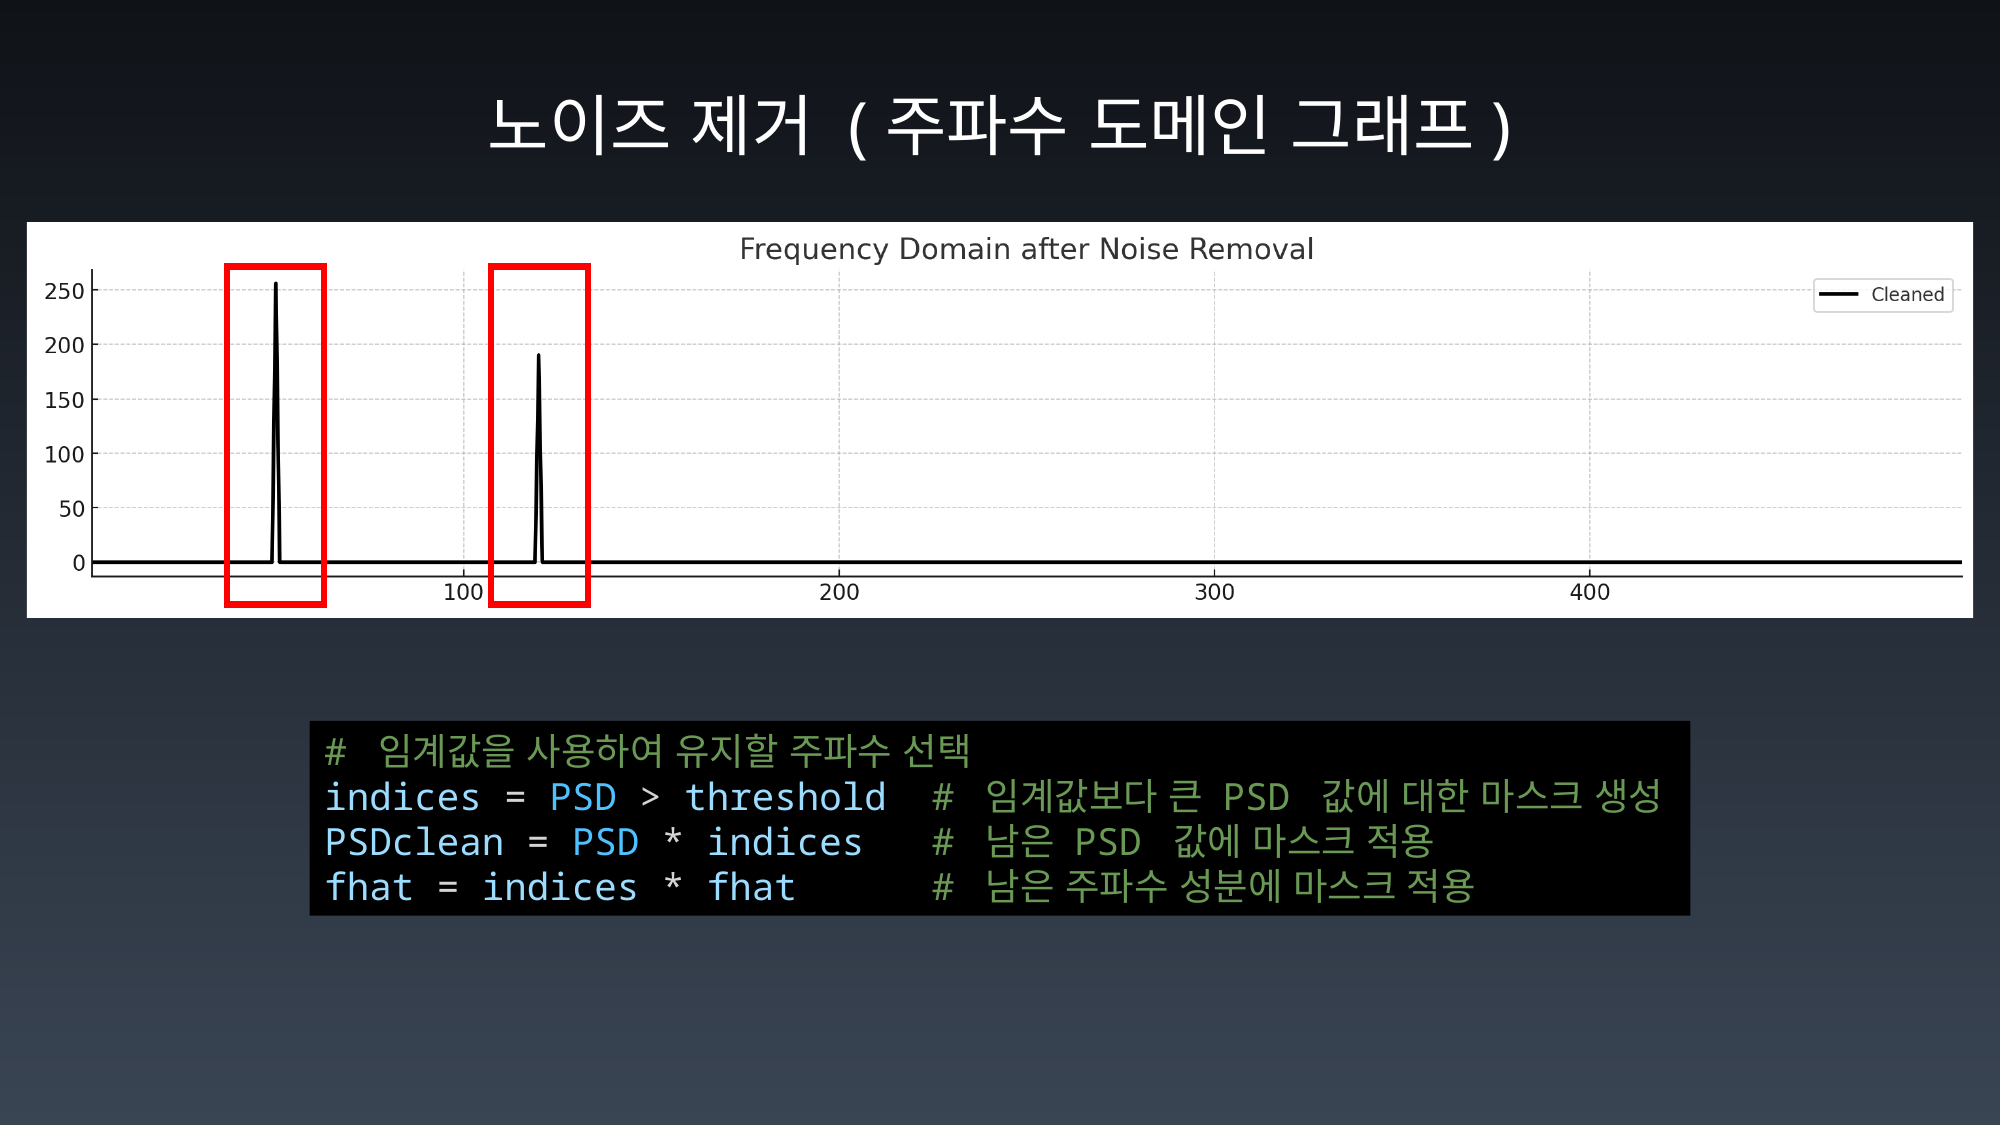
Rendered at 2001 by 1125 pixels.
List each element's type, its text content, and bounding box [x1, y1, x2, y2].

list 노이즈 제거 (주파수 도메인 그래프) [137, 36, 1863, 172]
picture [26, 222, 1974, 618]
text_box # 임계값을 사용하여 유지할 주파수 선택 indices = PSD > threshold # 임계값보다 큰 PSD 값에 대한 마스크 생성 PSDclean = PSD * indices # 남은 PSD 값에 마스크 적용 fhat = indices * fhat # 남은 주파수 성분에 마스크 적용 [309, 720, 1691, 916]
